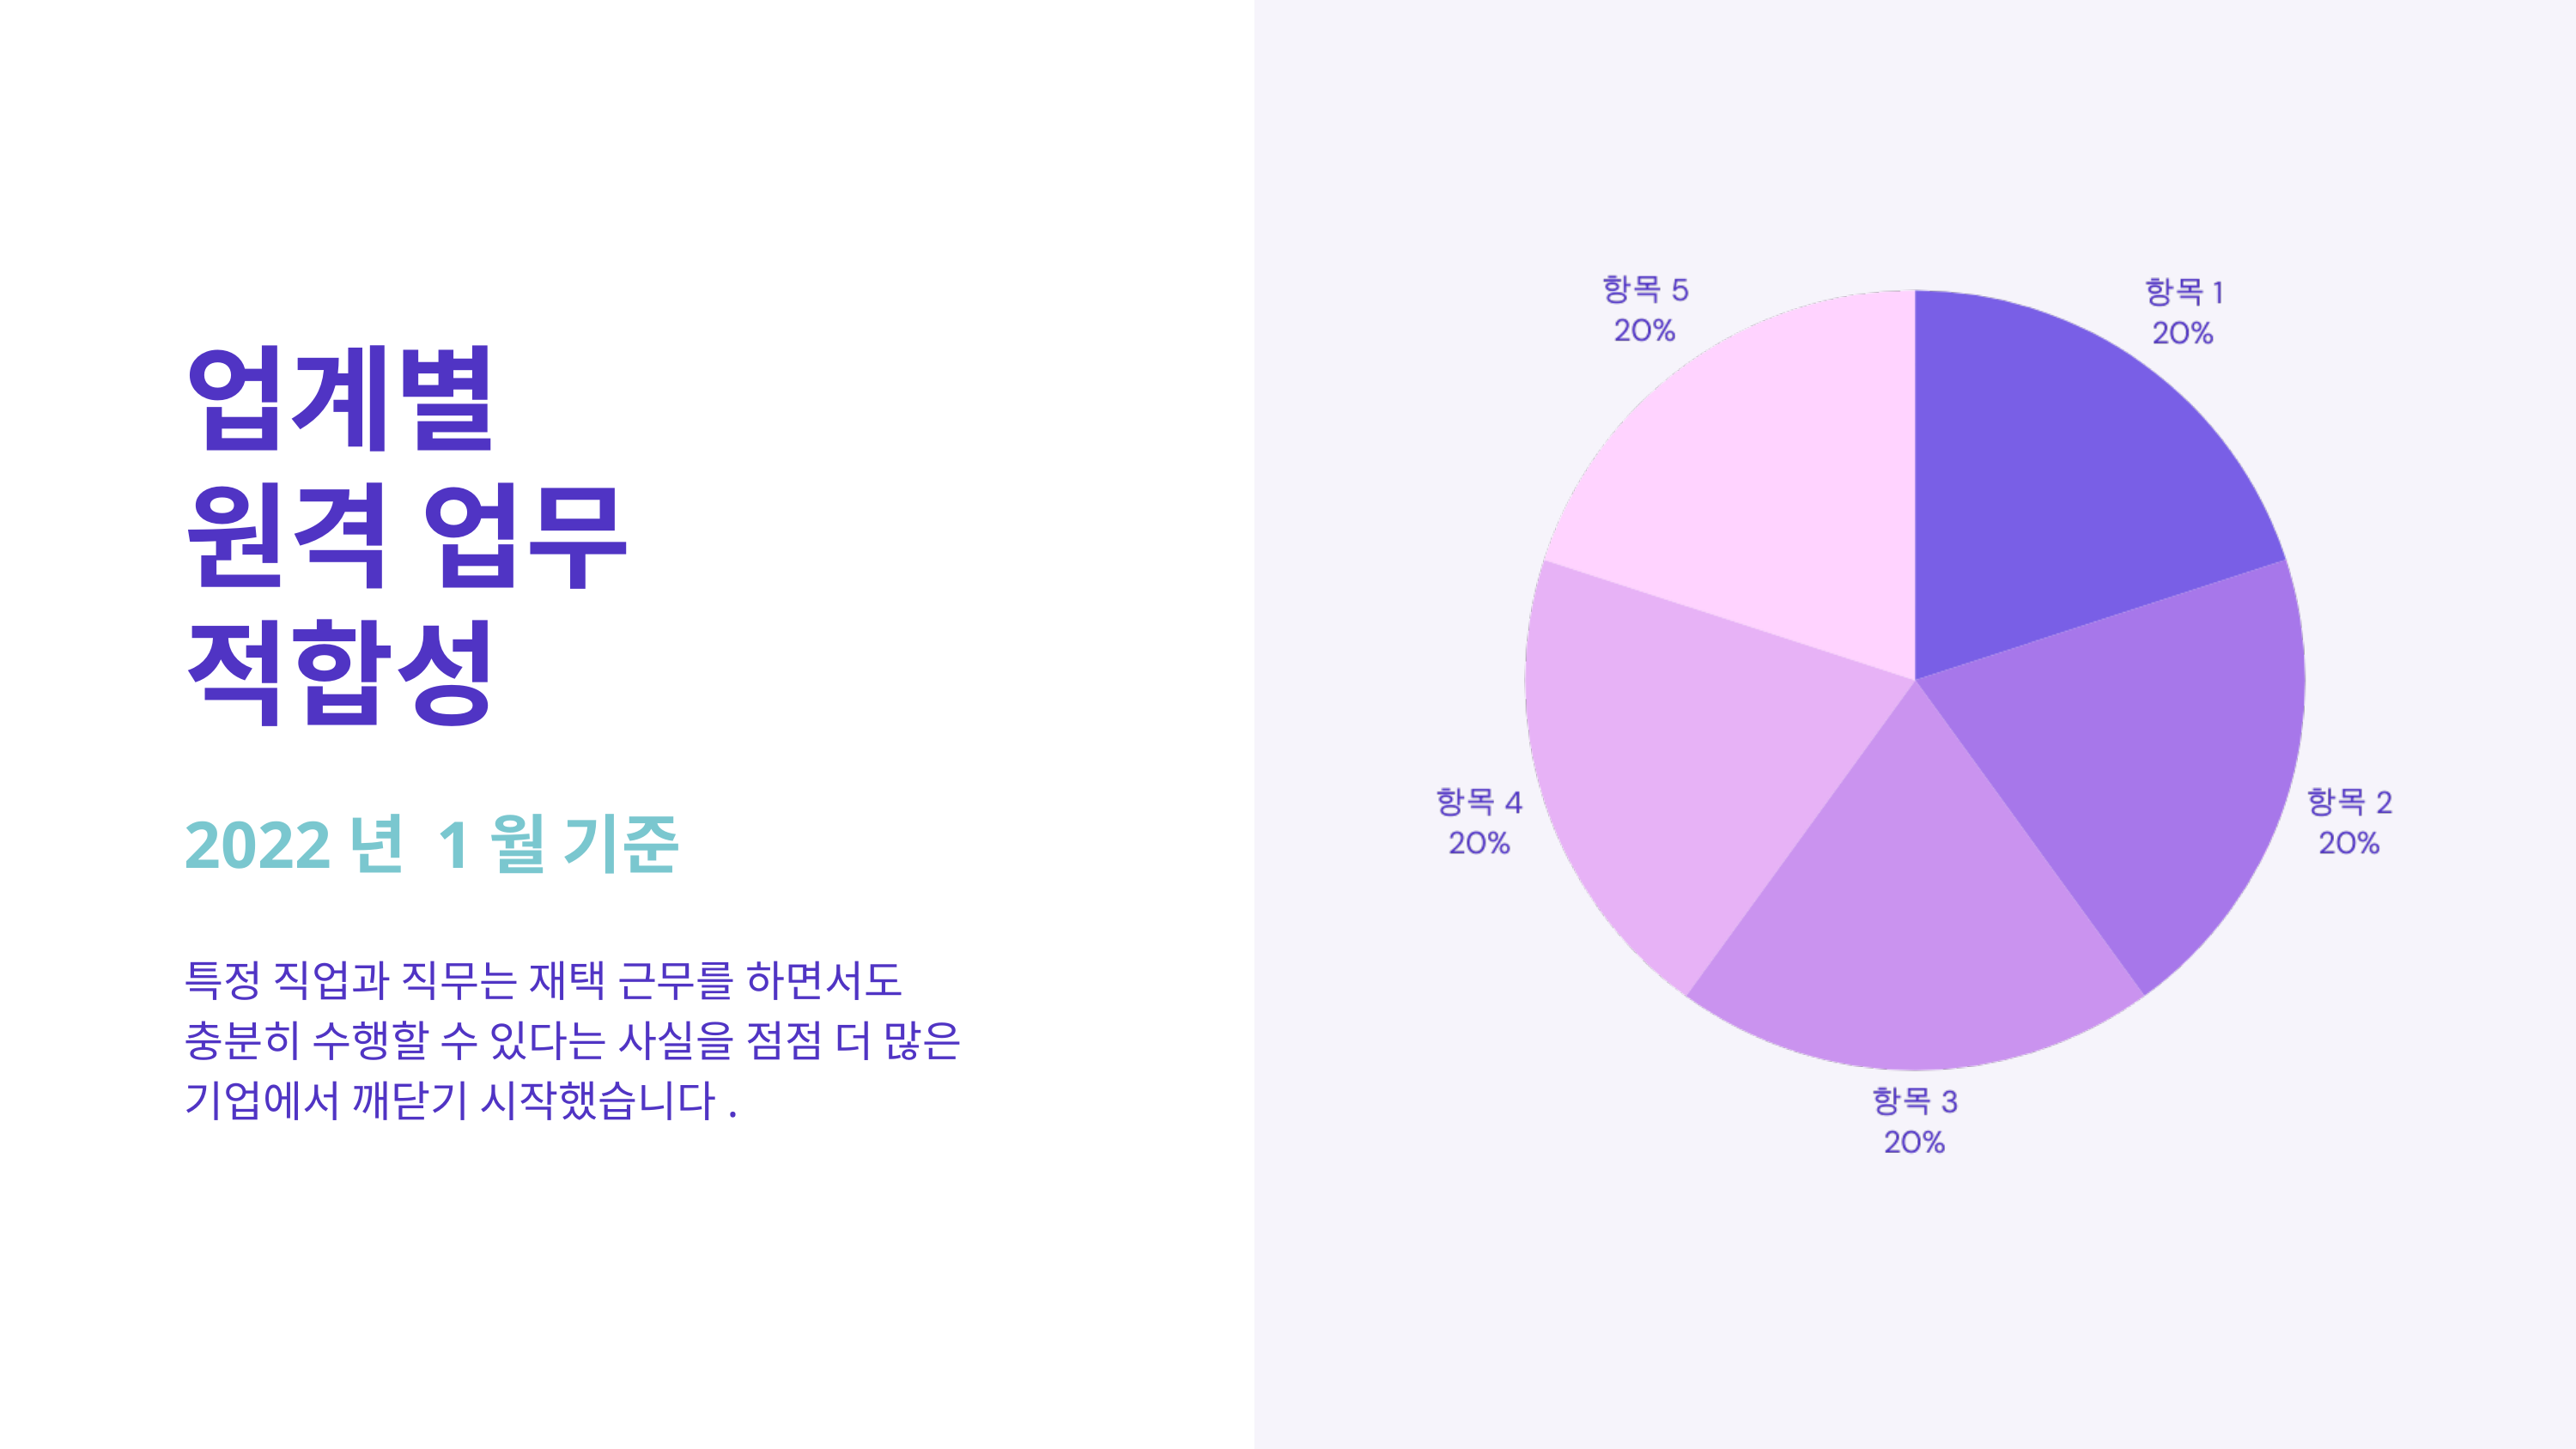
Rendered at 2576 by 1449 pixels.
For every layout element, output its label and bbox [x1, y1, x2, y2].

text_box [184, 327, 1046, 1121]
picture [1346, 179, 2484, 1270]
text_box [1254, 0, 2576, 1449]
